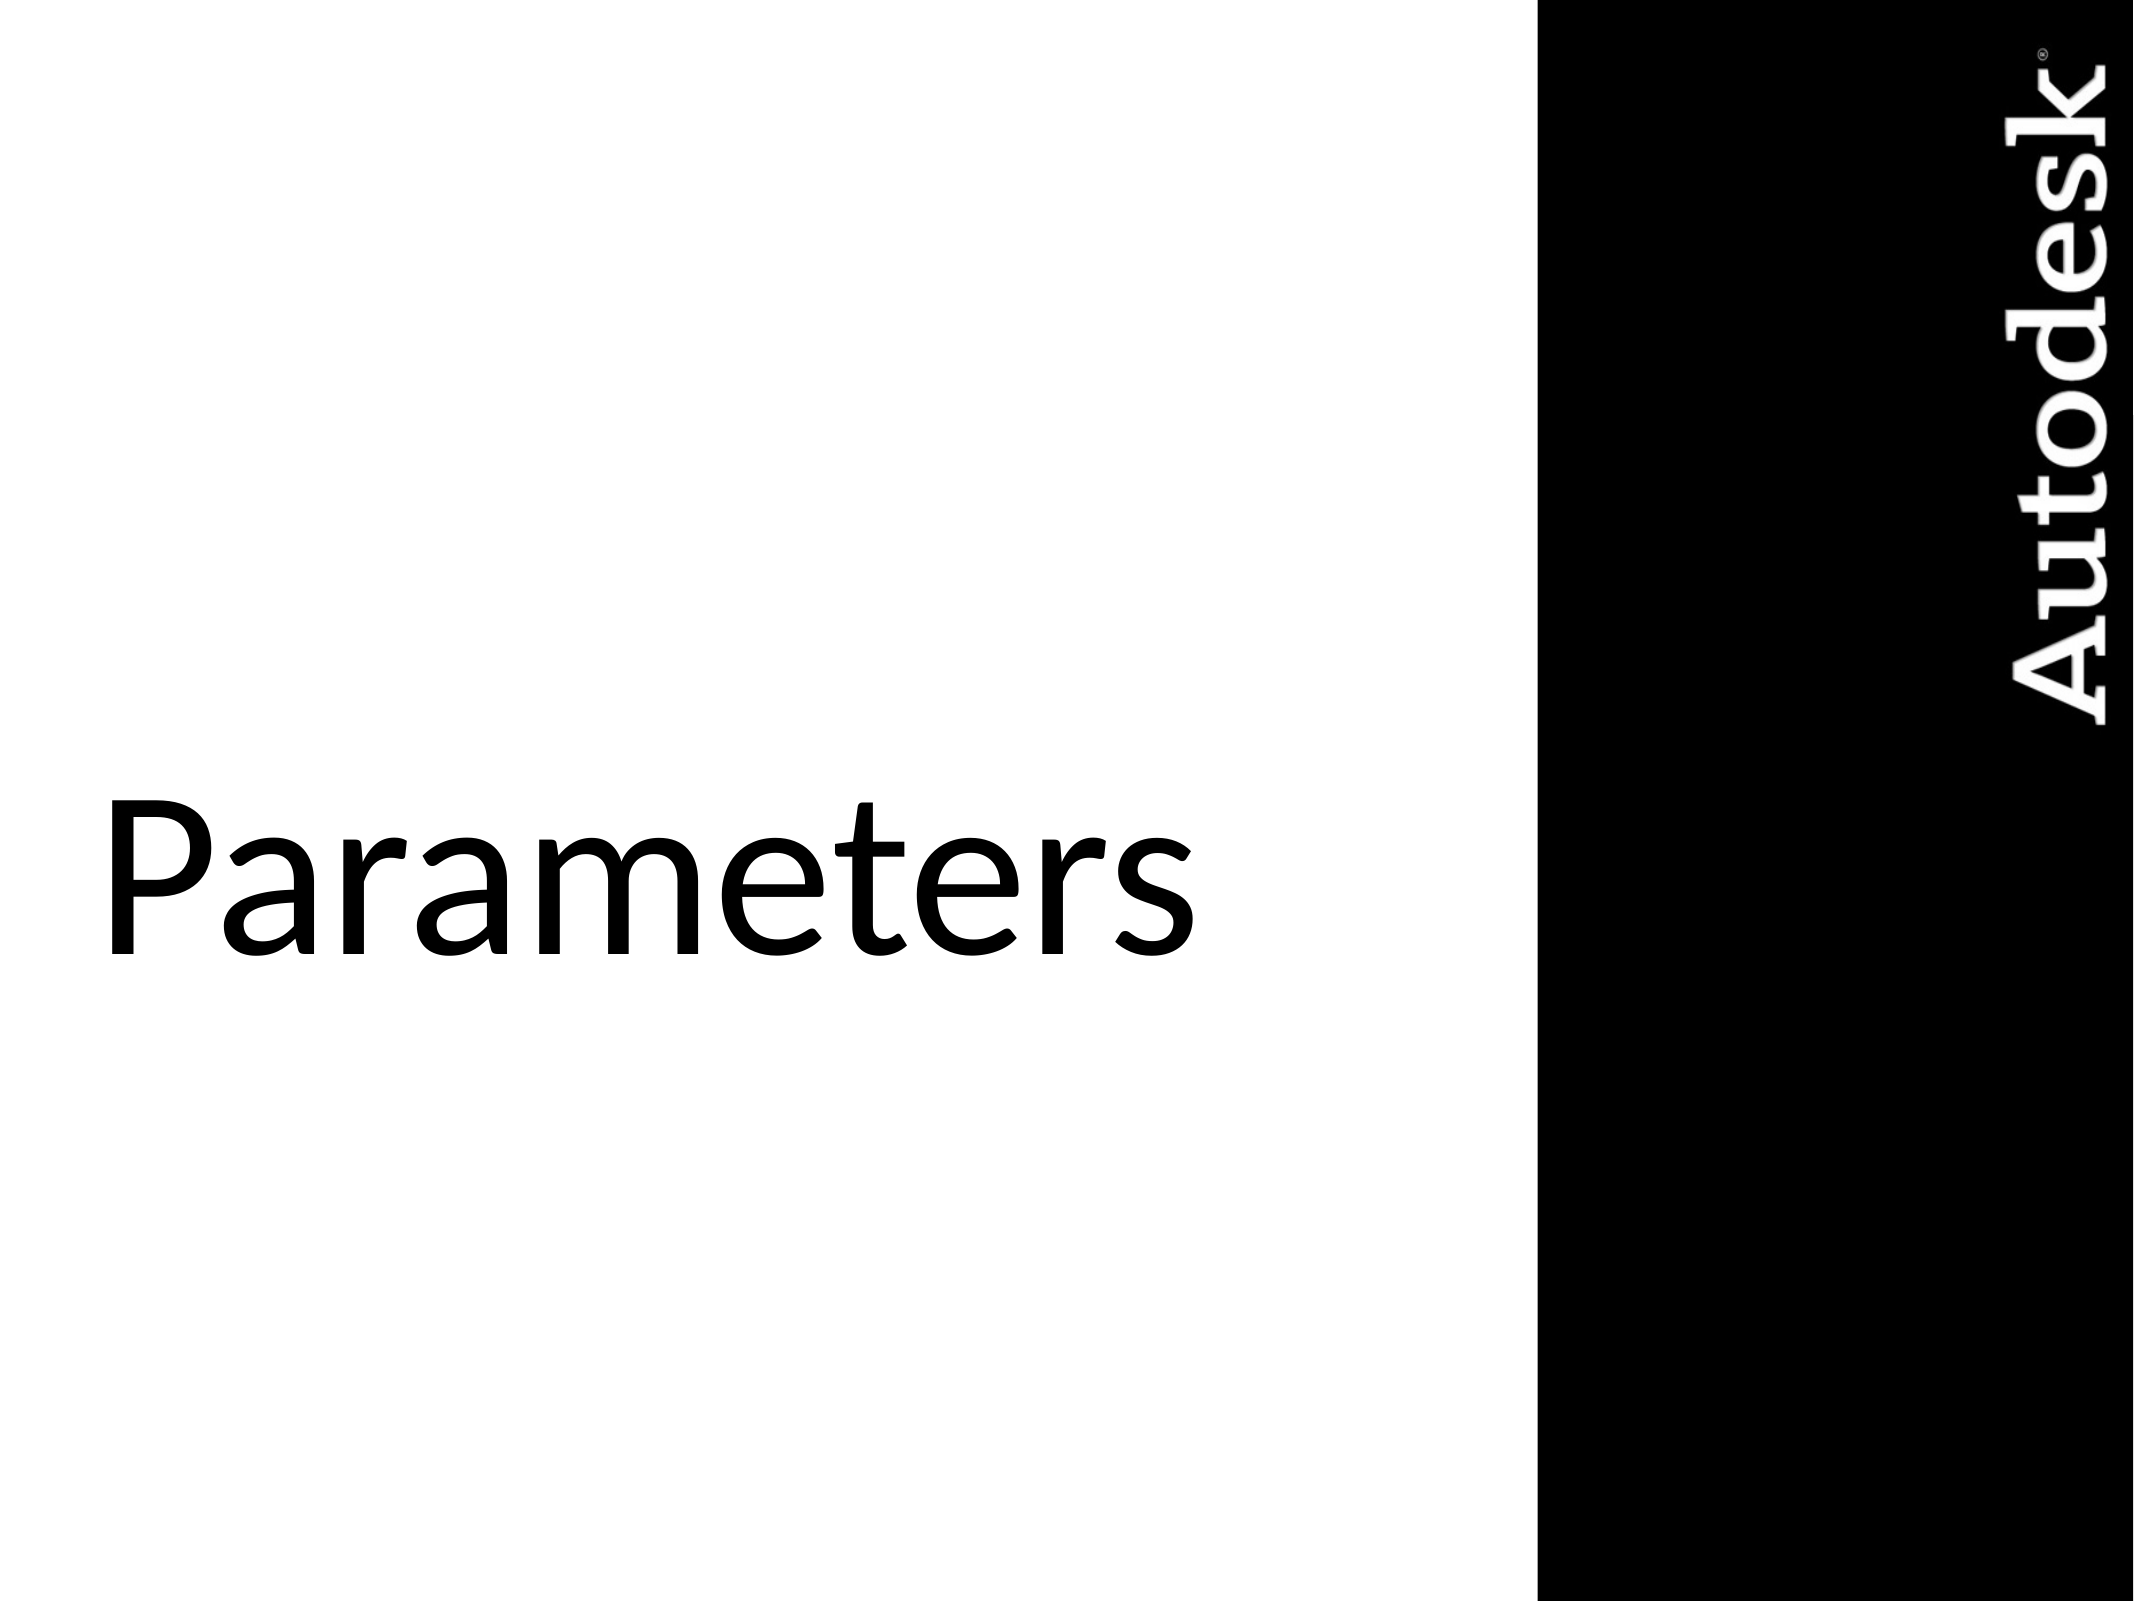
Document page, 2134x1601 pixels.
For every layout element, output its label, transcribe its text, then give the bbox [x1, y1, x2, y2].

title Parameters [74, 703, 1516, 1050]
picture [1537, 0, 2134, 1601]
